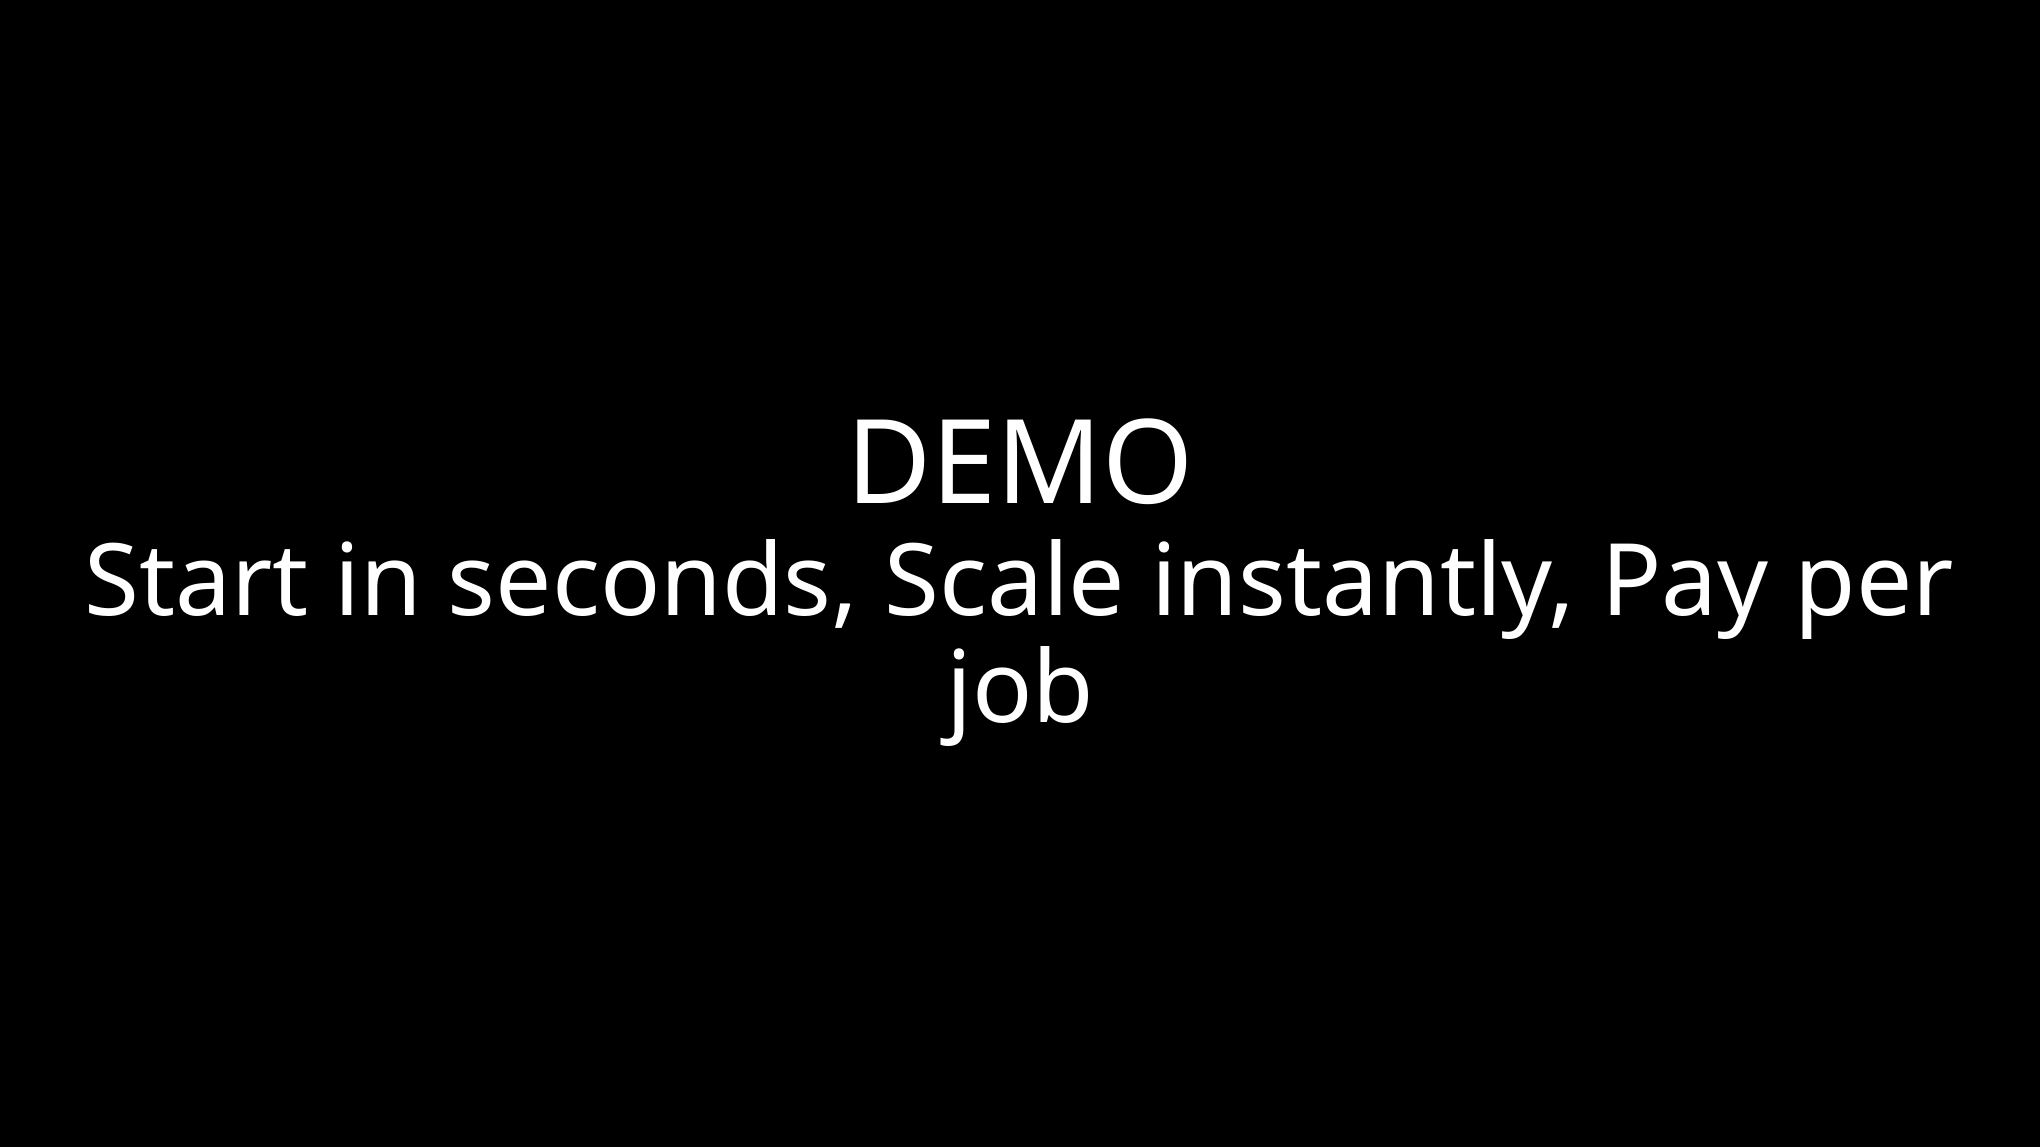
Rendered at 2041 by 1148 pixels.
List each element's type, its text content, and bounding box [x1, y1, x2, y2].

text_box DEMO Start in seconds, Scale instantly, Pay per job [32, 31, 2008, 1116]
